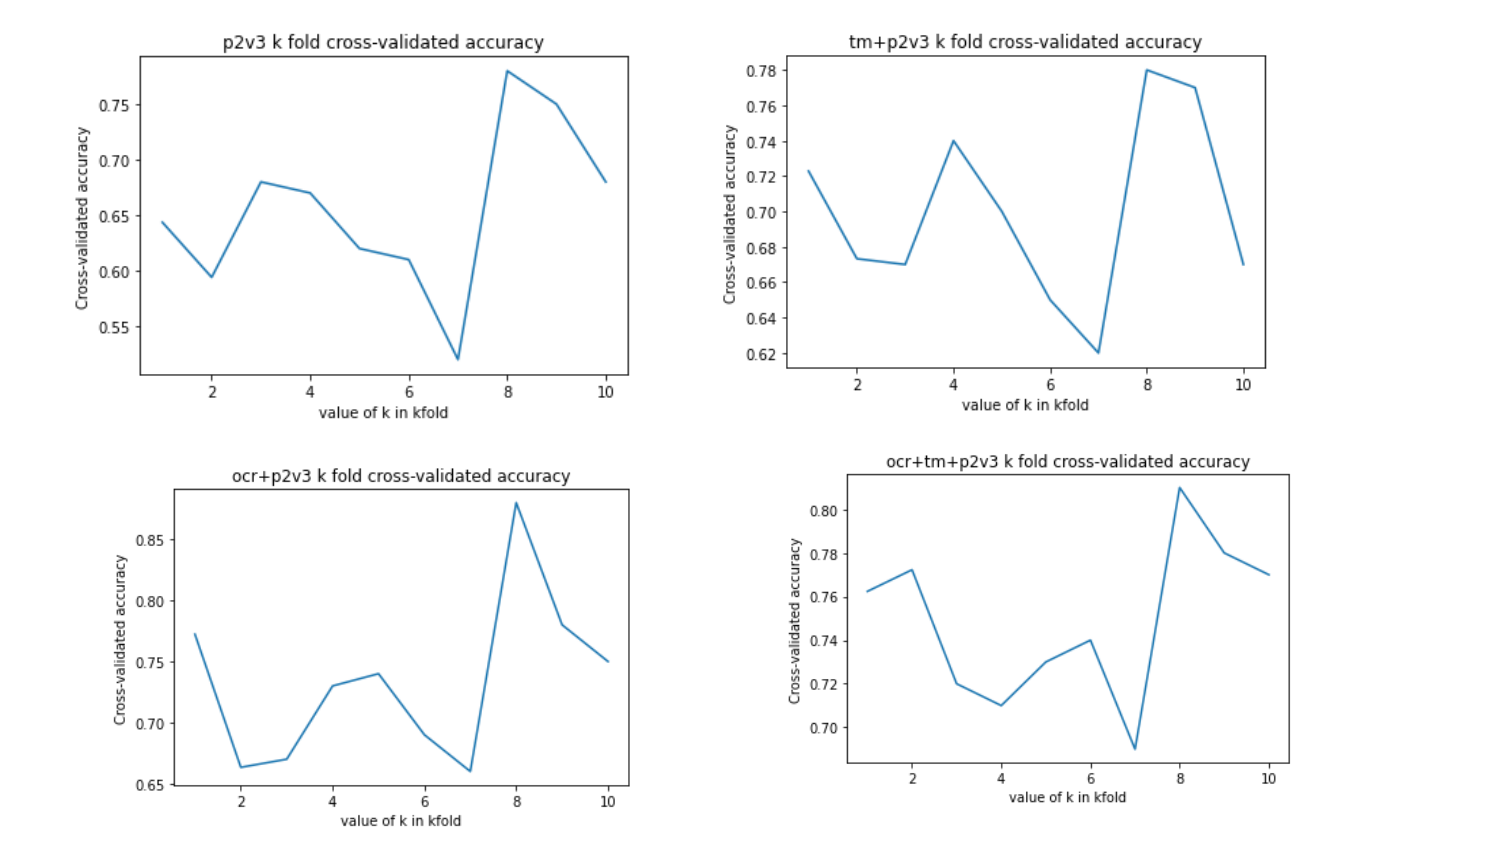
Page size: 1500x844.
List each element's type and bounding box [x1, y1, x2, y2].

picture [780, 445, 1298, 813]
picture [105, 459, 638, 837]
picture [715, 24, 1276, 422]
picture [67, 24, 638, 430]
